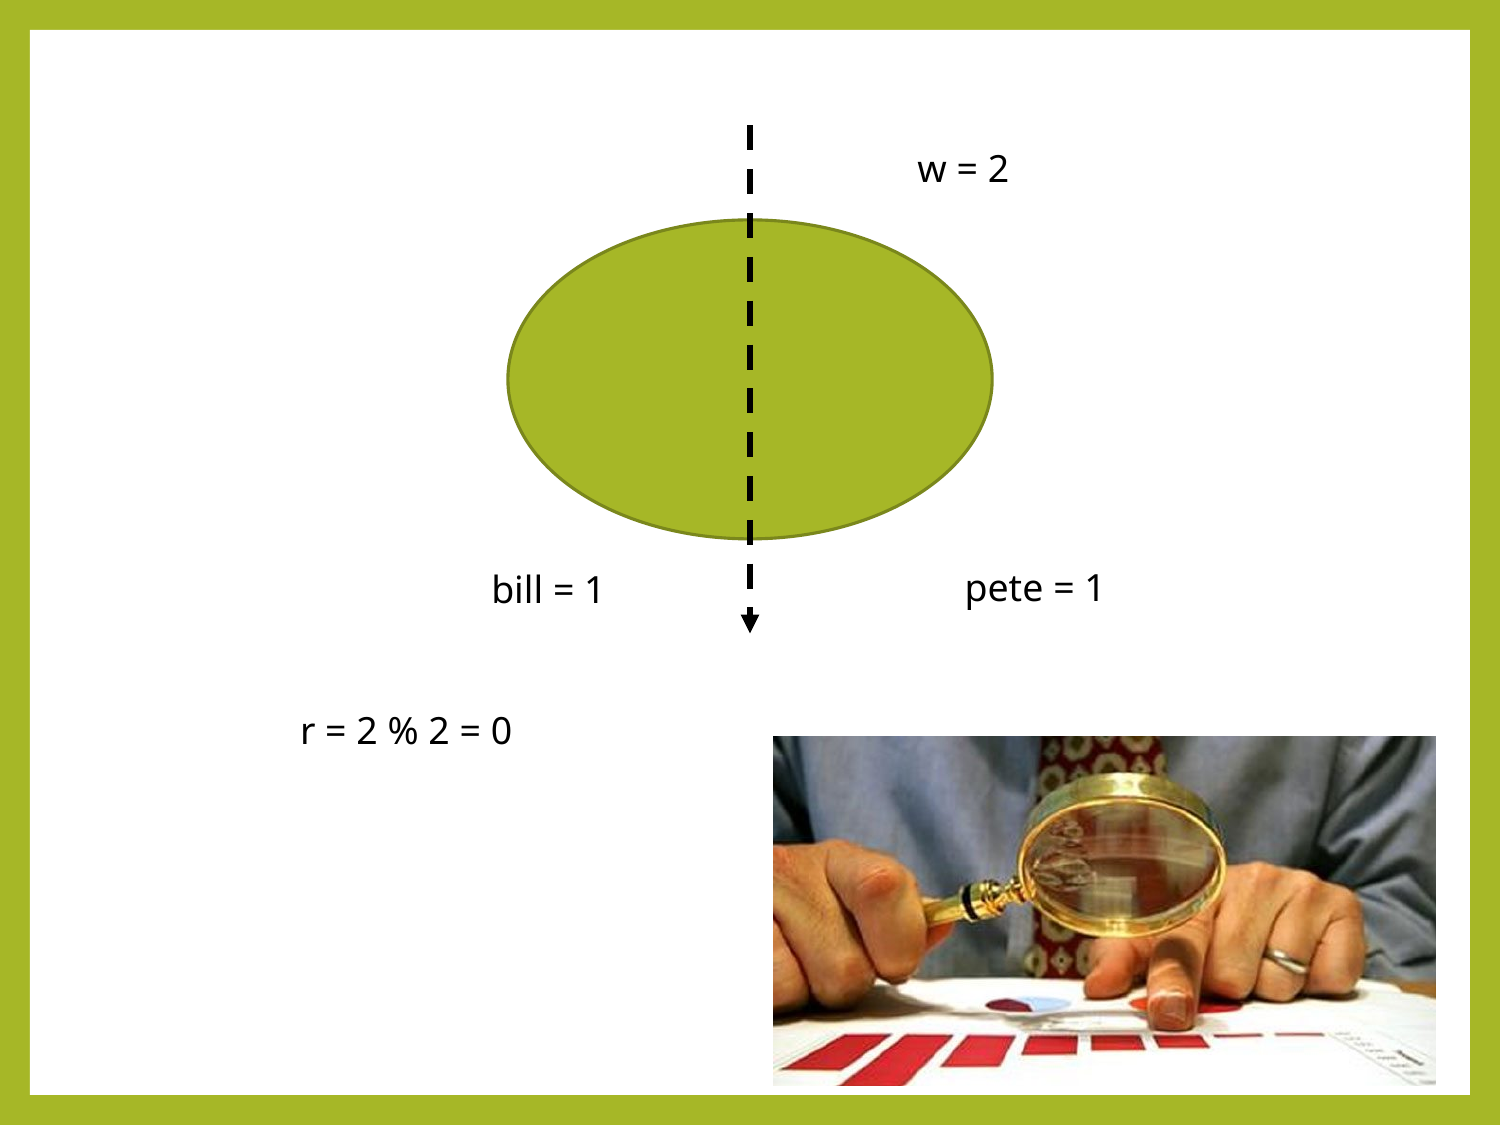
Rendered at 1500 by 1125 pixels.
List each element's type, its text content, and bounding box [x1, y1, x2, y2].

text_box w = 2 [902, 137, 1025, 198]
text_box bill = 1 [476, 558, 622, 619]
text_box [755, 218, 994, 541]
text_box r = 2 % 2 = 0 [285, 700, 528, 760]
text_box [506, 218, 744, 541]
picture [773, 735, 1437, 1086]
text_box pete = 1 [949, 556, 1122, 617]
